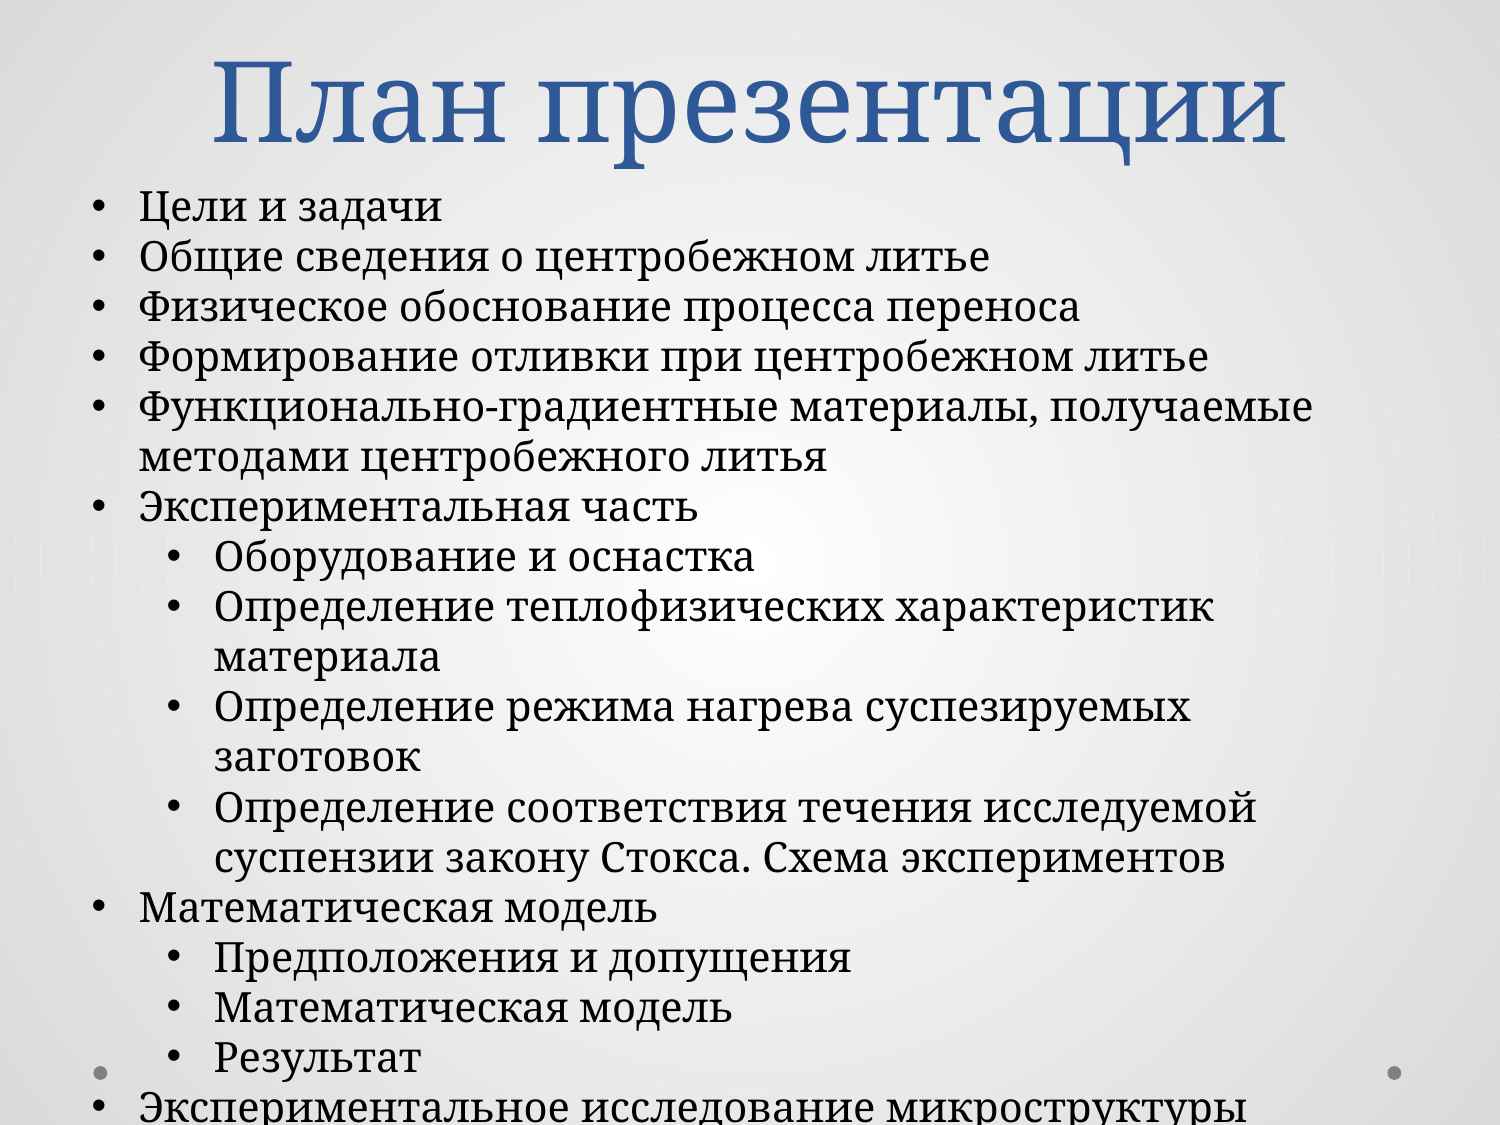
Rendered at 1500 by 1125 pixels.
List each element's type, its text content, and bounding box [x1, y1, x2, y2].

title План презентации [75, 0, 1425, 173]
text_box Цели и задачи Общие сведения о центробежном литье Физическое обоснование процесса переноса Формирование отливки при центробежном литье Функционально-градиентные материалы, получаемые методами центробежного литья Экспериментальная часть Оборудование и оснастка Определение теплофизических характеристик материала Определение режима нагрева суспезируемых заготовок Определение соответствия течения исследуемой суспензии закону Стокса. Схема экспериментов Математическая модель Предположения и допущения Математическая модель Результат Экспериментальное исследование микроструктуры отливок Заключение [76, 172, 1418, 1125]
